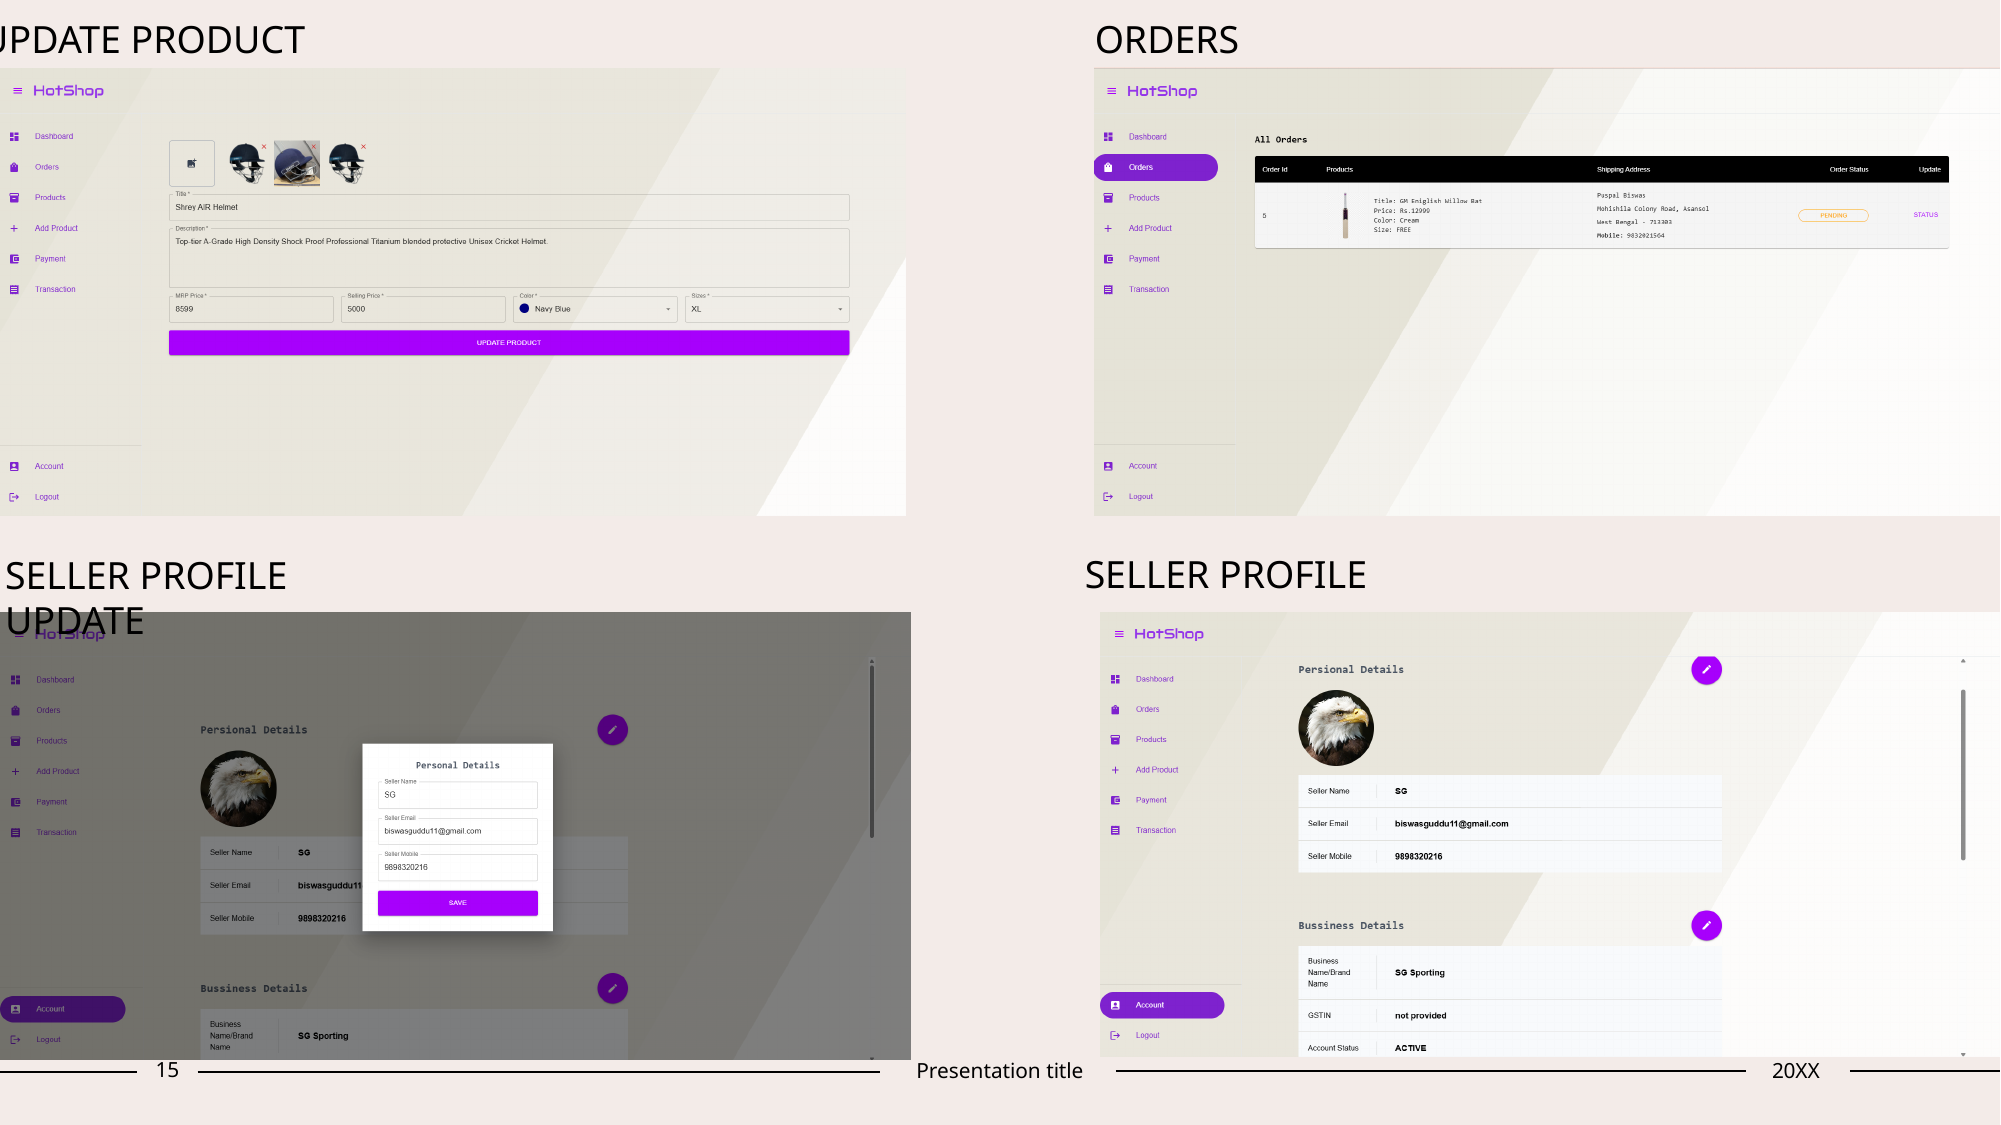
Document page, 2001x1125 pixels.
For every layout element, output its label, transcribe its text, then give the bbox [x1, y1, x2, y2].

text_box UPDATE PRODUCT [0, 9, 321, 68]
picture [0, 68, 906, 516]
text_box SELLER PROFILE [1070, 543, 1383, 604]
picture [1100, 612, 2000, 1057]
text_box SELLER PROFILE UPDATE [0, 544, 398, 612]
slide_number 20XX [1743, 1057, 1849, 1091]
picture [1094, 67, 2000, 516]
footer Presentation title [879, 1050, 1120, 1091]
picture [0, 612, 911, 1060]
text_box ORDERS [1080, 9, 1264, 69]
slide_number 15 [137, 1060, 198, 1091]
